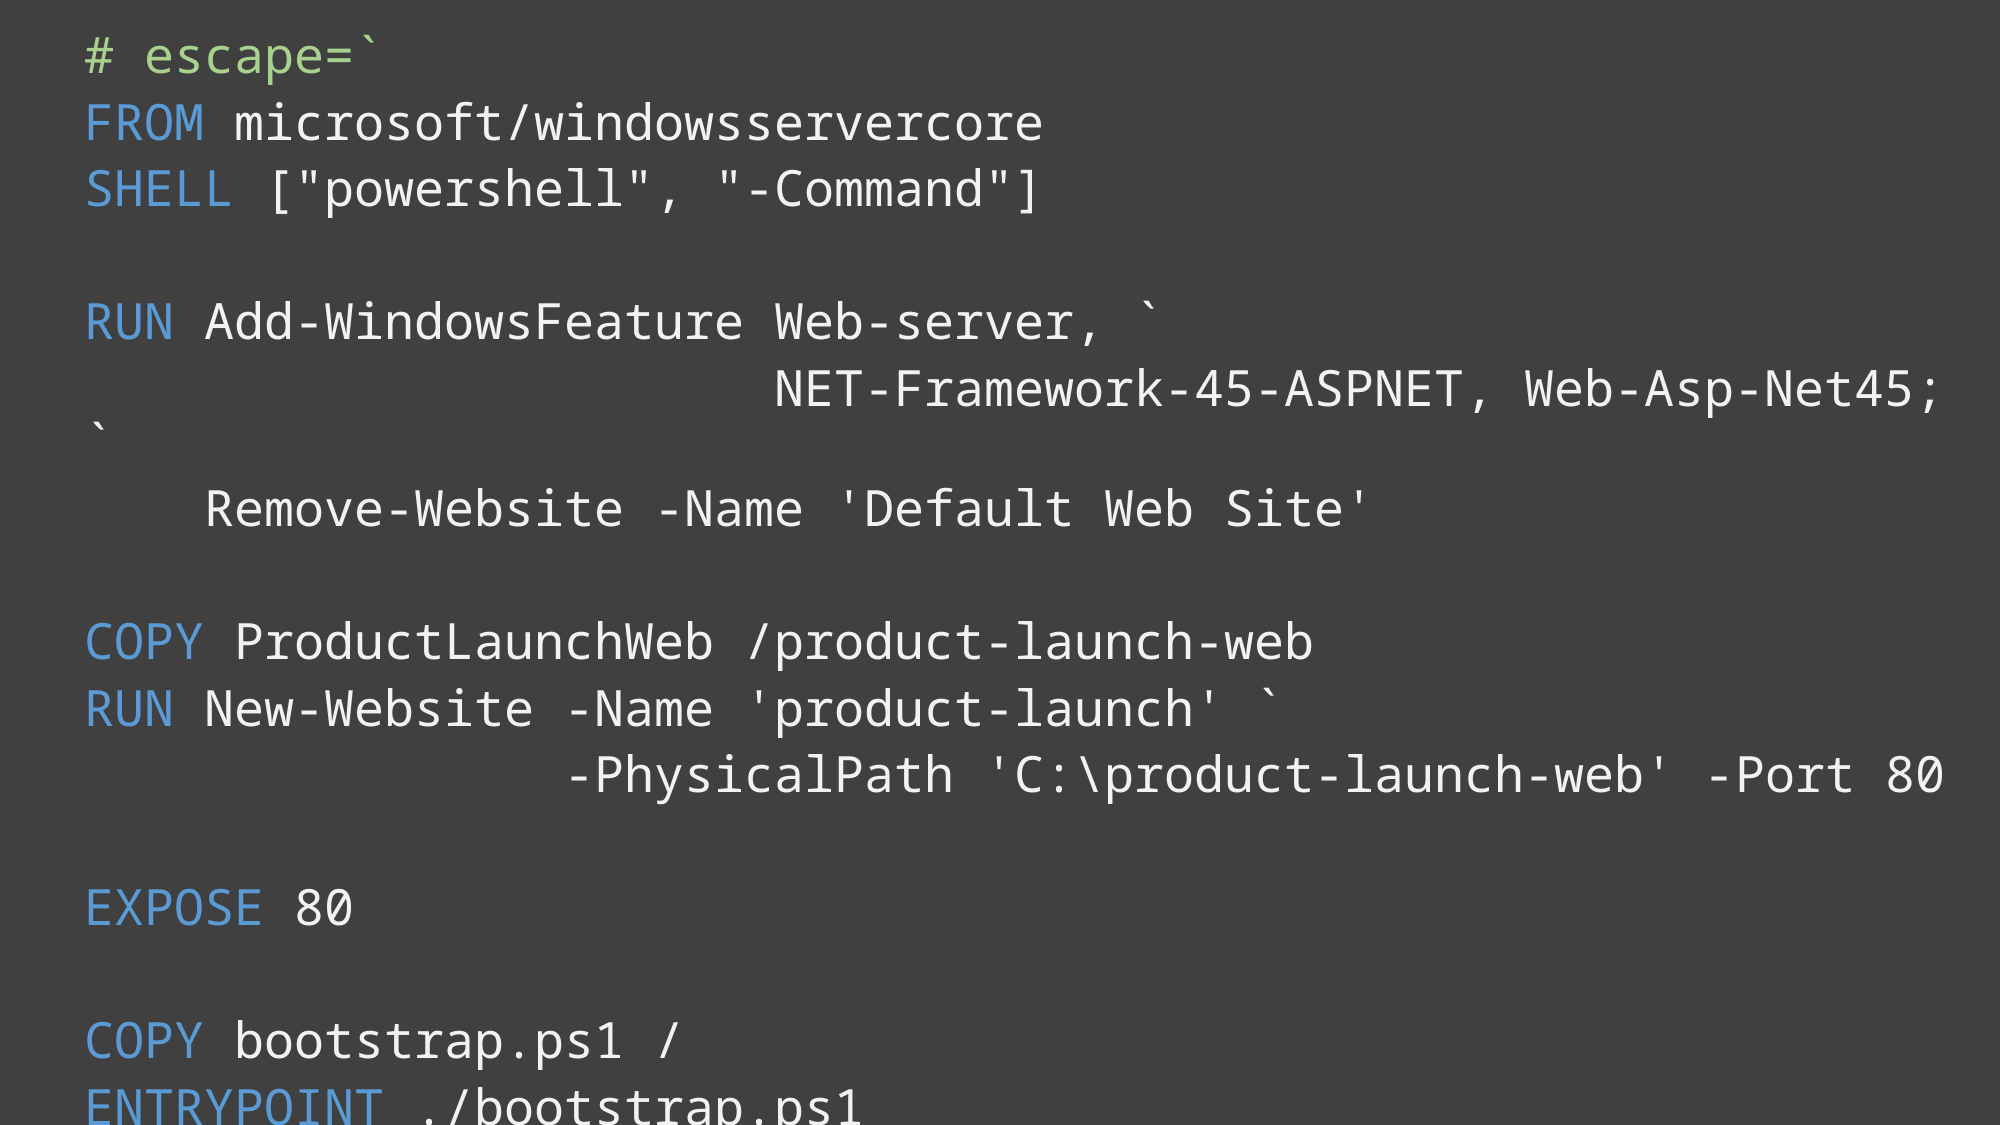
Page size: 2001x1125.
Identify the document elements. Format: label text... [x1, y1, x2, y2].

list # escape=` FROM microsoft/windowsservercore SHELL ["powershell", "-Command"] RUN Add-WindowsFeature Web-server, ` NET-Framework-45-ASPNET, Web-Asp-Net45; ` Remove-Website -Name 'Default Web Site' COPY ProductLaunchWeb /product-launch-web RUN New-Website -Name 'product-launch' ` -PhysicalPath 'C:\product-launch-web' -Port 80 EXPOSE 80 COPY bootstrap.ps1 / ENTRYPOINT ./bootstrap.ps1 [69, 23, 1965, 1079]
